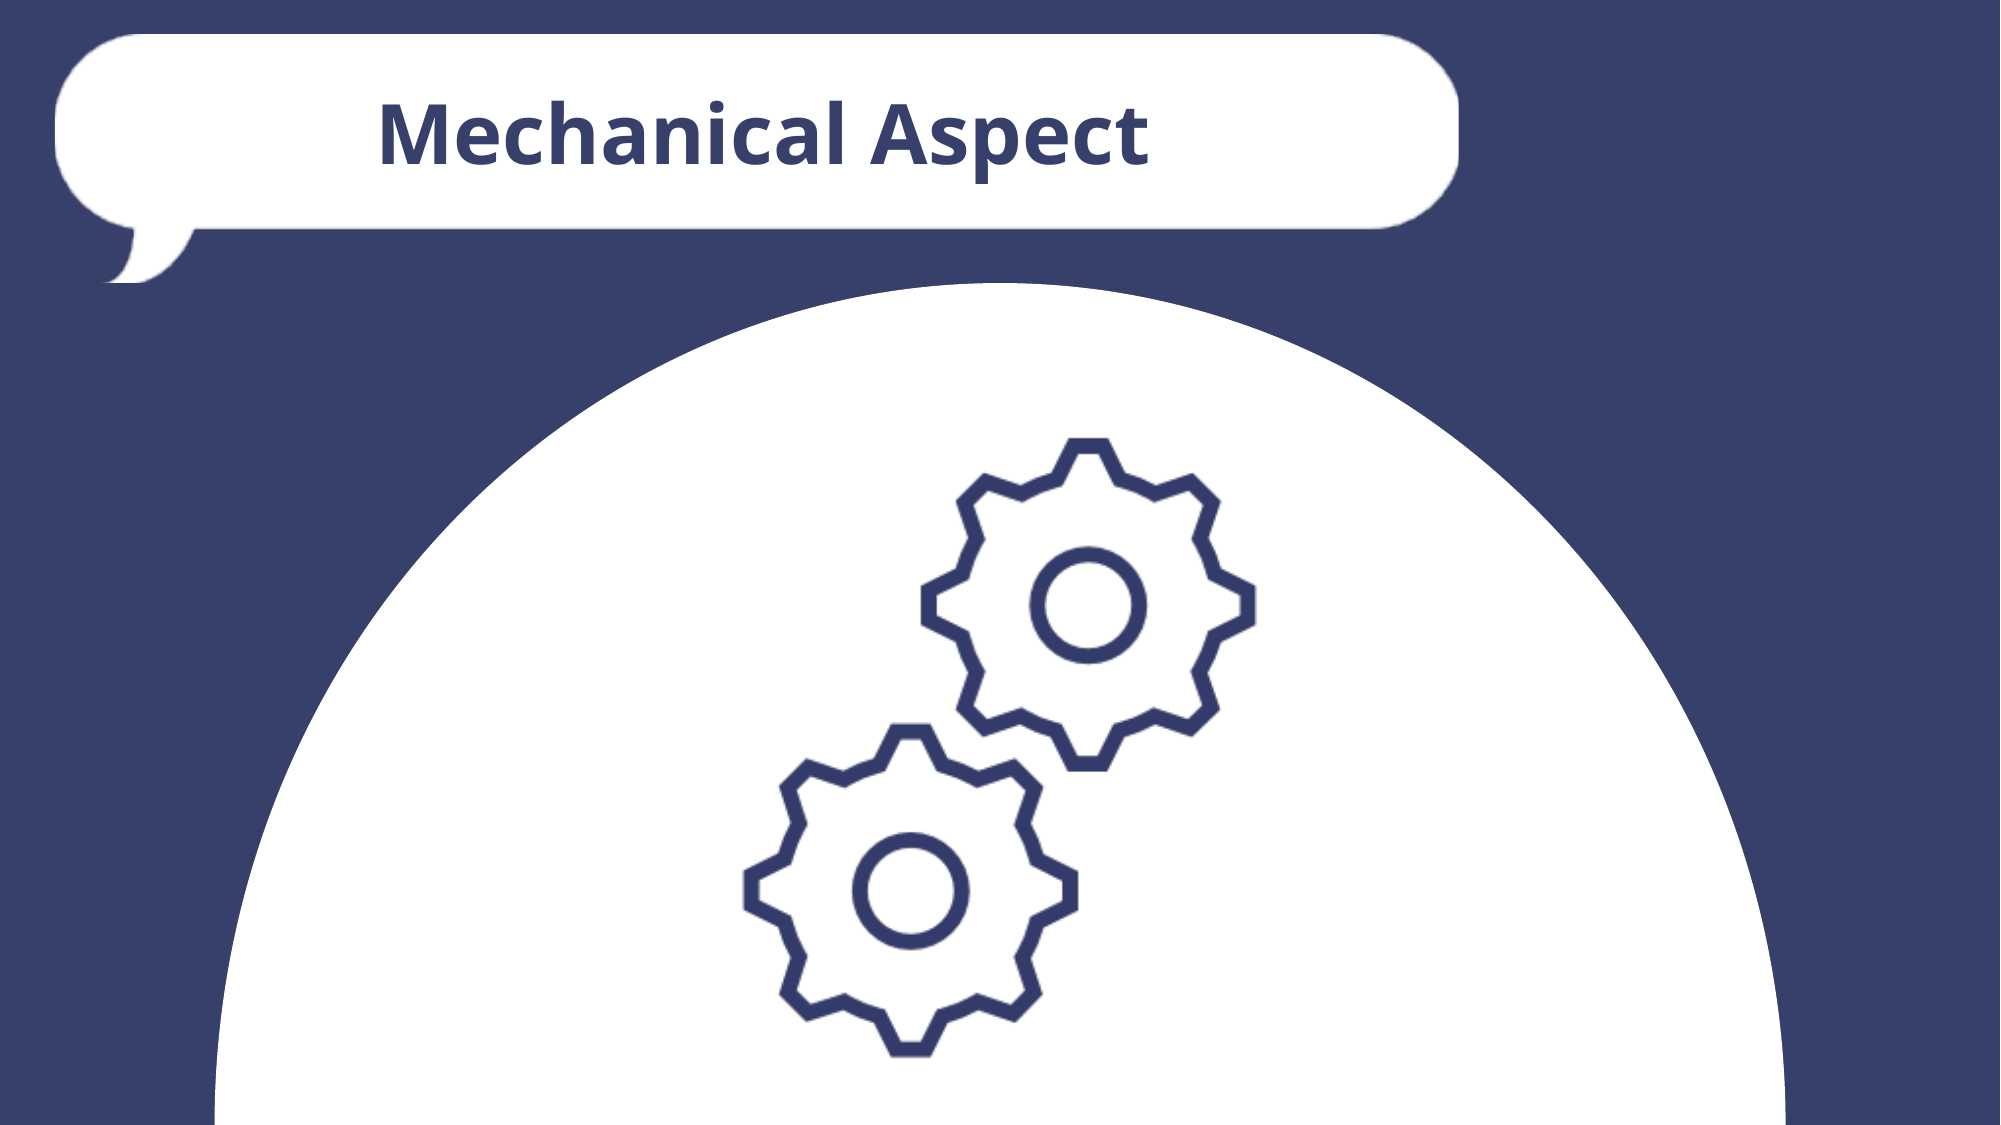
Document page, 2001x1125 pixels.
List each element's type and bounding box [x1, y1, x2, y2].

text_box [212, 384, 623, 1125]
text_box [54, 34, 1460, 283]
picture [623, 371, 1377, 1125]
text_box [1377, 384, 1788, 1125]
text_box [647, 283, 1353, 371]
